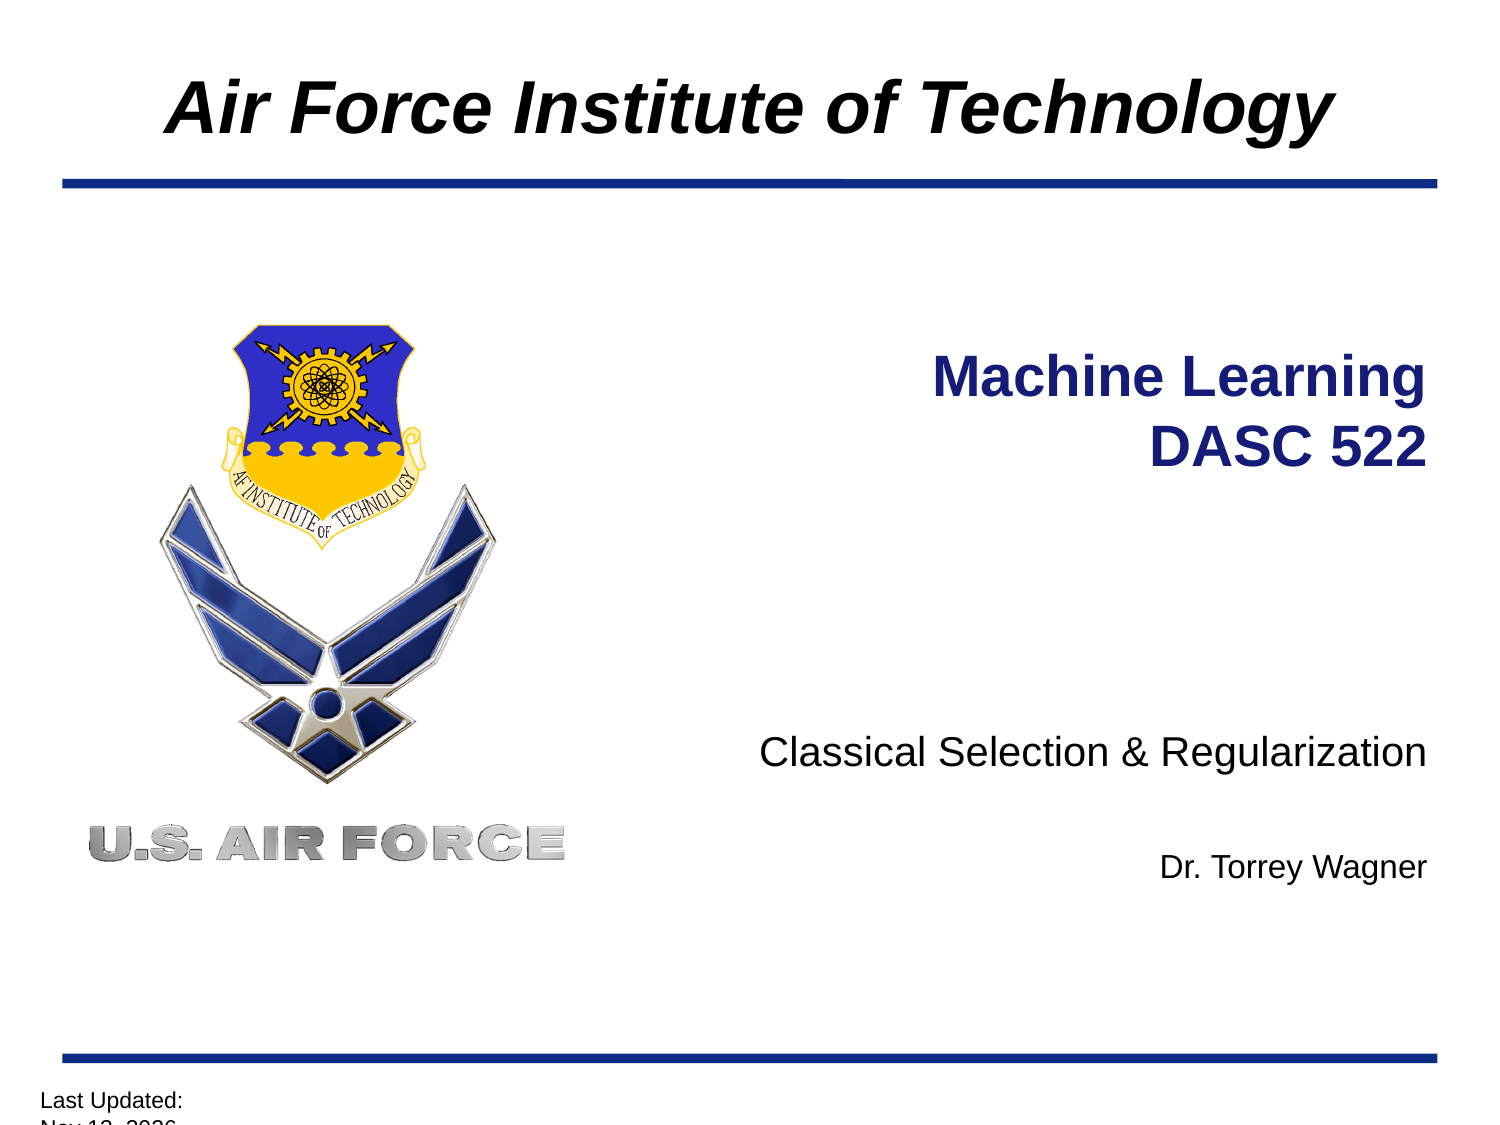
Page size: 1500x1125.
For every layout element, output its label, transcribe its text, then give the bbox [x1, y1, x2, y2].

text_box Classical Selection & Regularization Dr. Torrey Wagner [598, 673, 1443, 936]
title Machine Learning DASC 522 [541, 287, 1443, 529]
subtitle [174, 437, 1425, 988]
picture [63, 462, 174, 880]
picture [221, 324, 426, 437]
